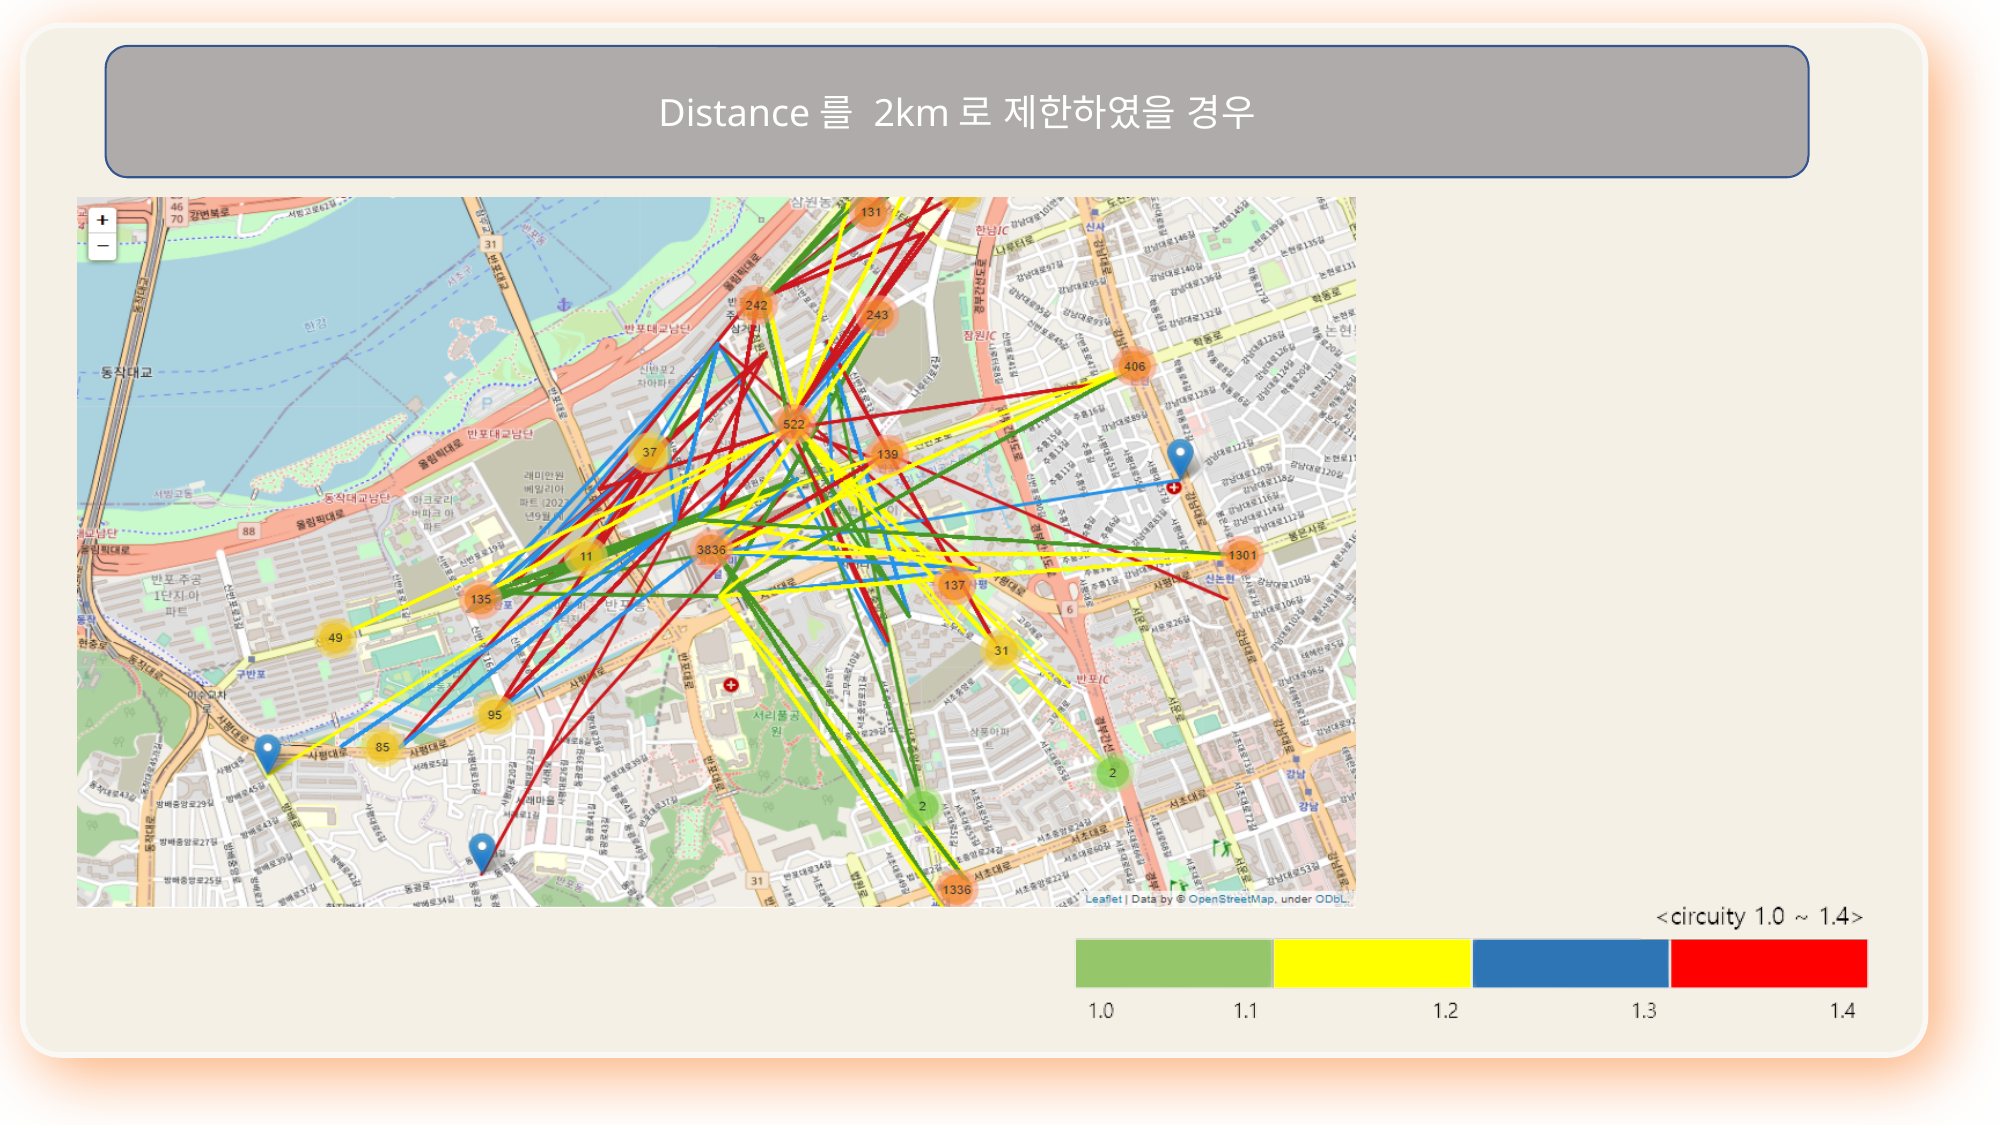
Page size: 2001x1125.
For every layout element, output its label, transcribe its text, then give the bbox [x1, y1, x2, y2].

picture [76, 197, 1875, 1037]
text_box [21, 24, 1927, 1056]
text_box Distance를 2km로 제한하였을 경우 [104, 44, 1810, 179]
